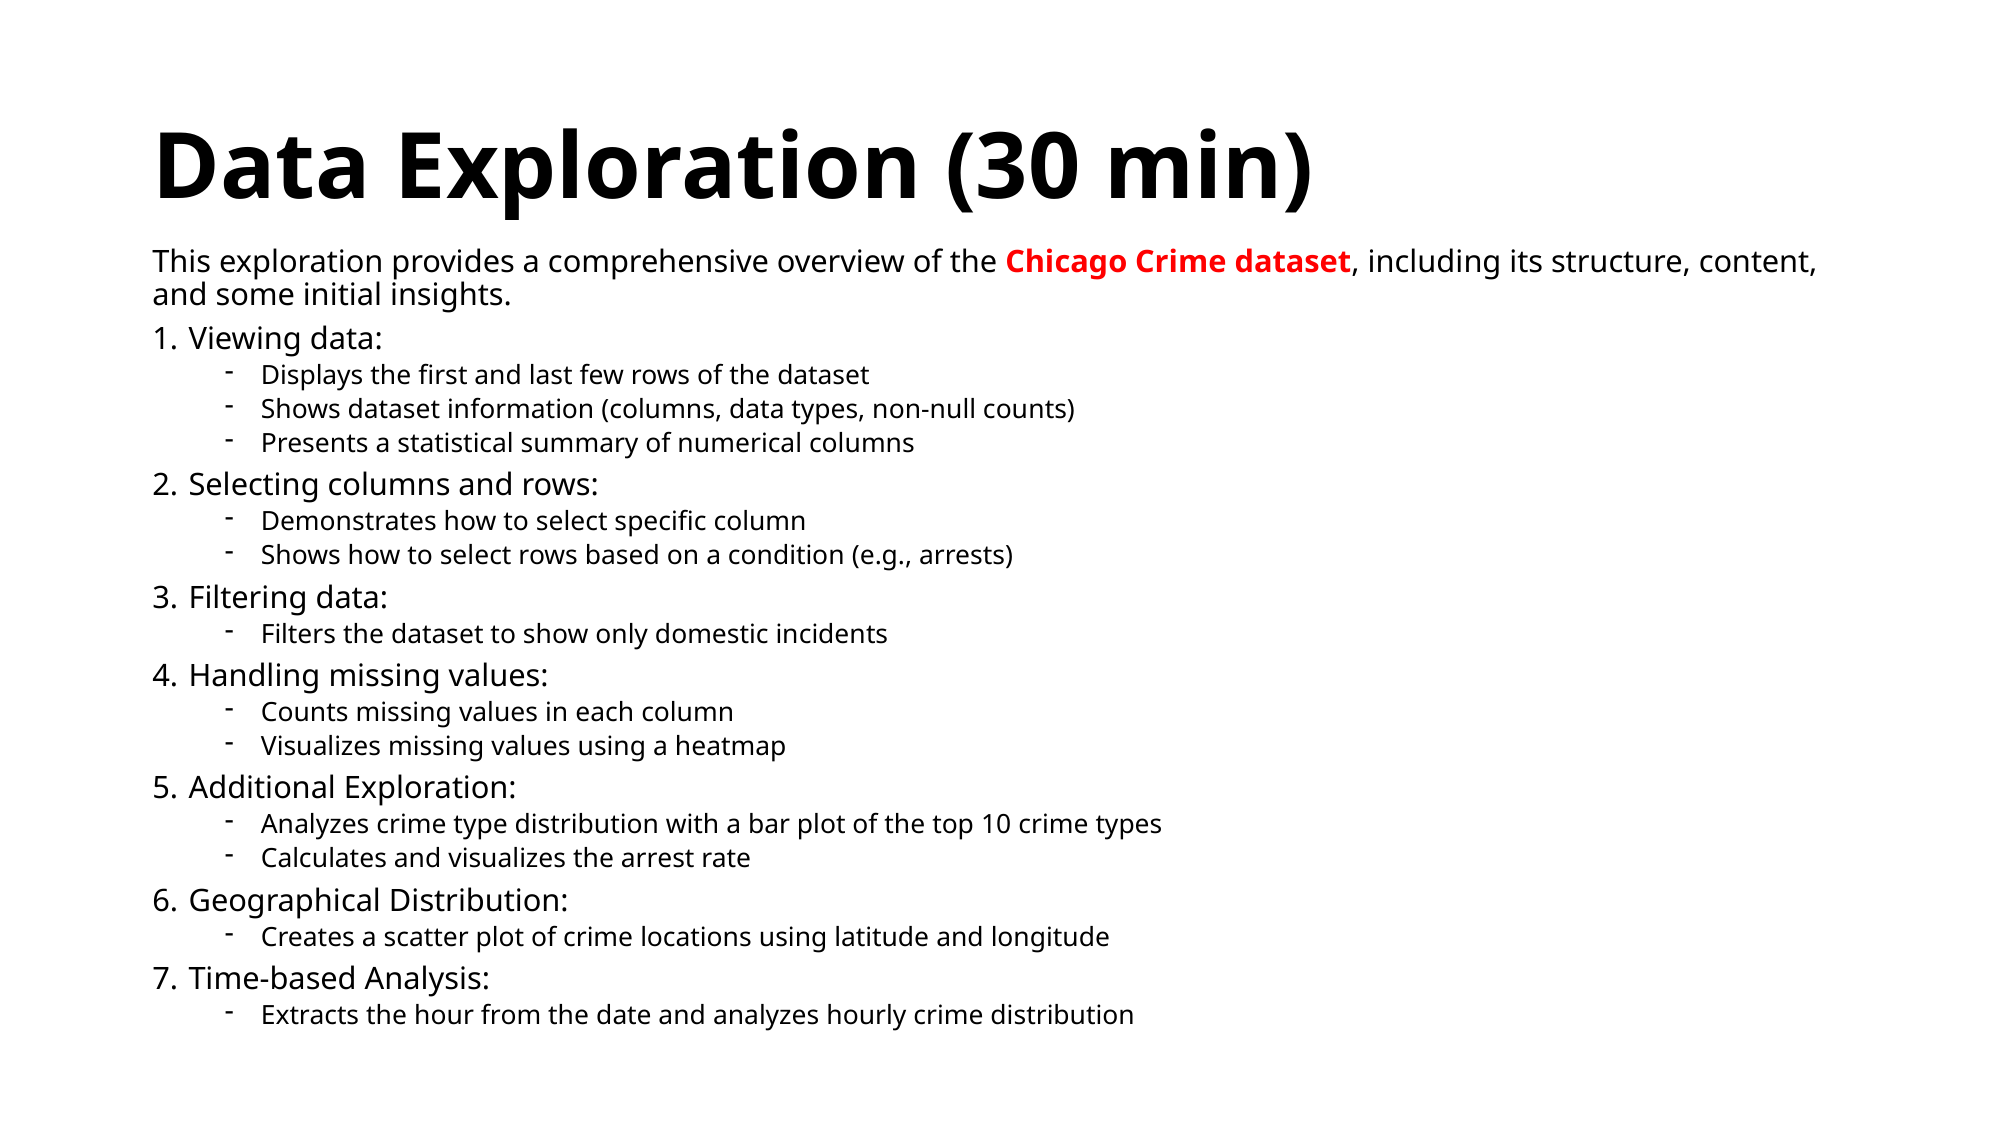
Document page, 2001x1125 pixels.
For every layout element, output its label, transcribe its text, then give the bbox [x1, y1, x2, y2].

list This exploration provides a comprehensive overview of the Chicago Crime dataset, including its structure, content, and some initial insights. Viewing data: Displays the first and last few rows of the dataset Shows dataset information (columns, data types, non-null counts) Presents a statistical summary of numerical columns Selecting columns and rows: Demonstrates how to select specific column Shows how to select rows based on a condition (e.g., arrests) Filtering data: Filters the dataset to show only domestic incidents Handling missing values: Counts missing values in each column Visualizes missing values using a heatmap Additional Exploration: Analyzes crime type distribution with a bar plot of the top 10 crime types Calculates and visualizes the arrest rate Geographical Distribution: Creates a scatter plot of crime locations using latitude and longitude Time-based Analysis: Extracts the hour from the date and analyzes hourly crime distribution [137, 237, 1863, 1052]
title Data Exploration (30 min) [137, 59, 1863, 237]
